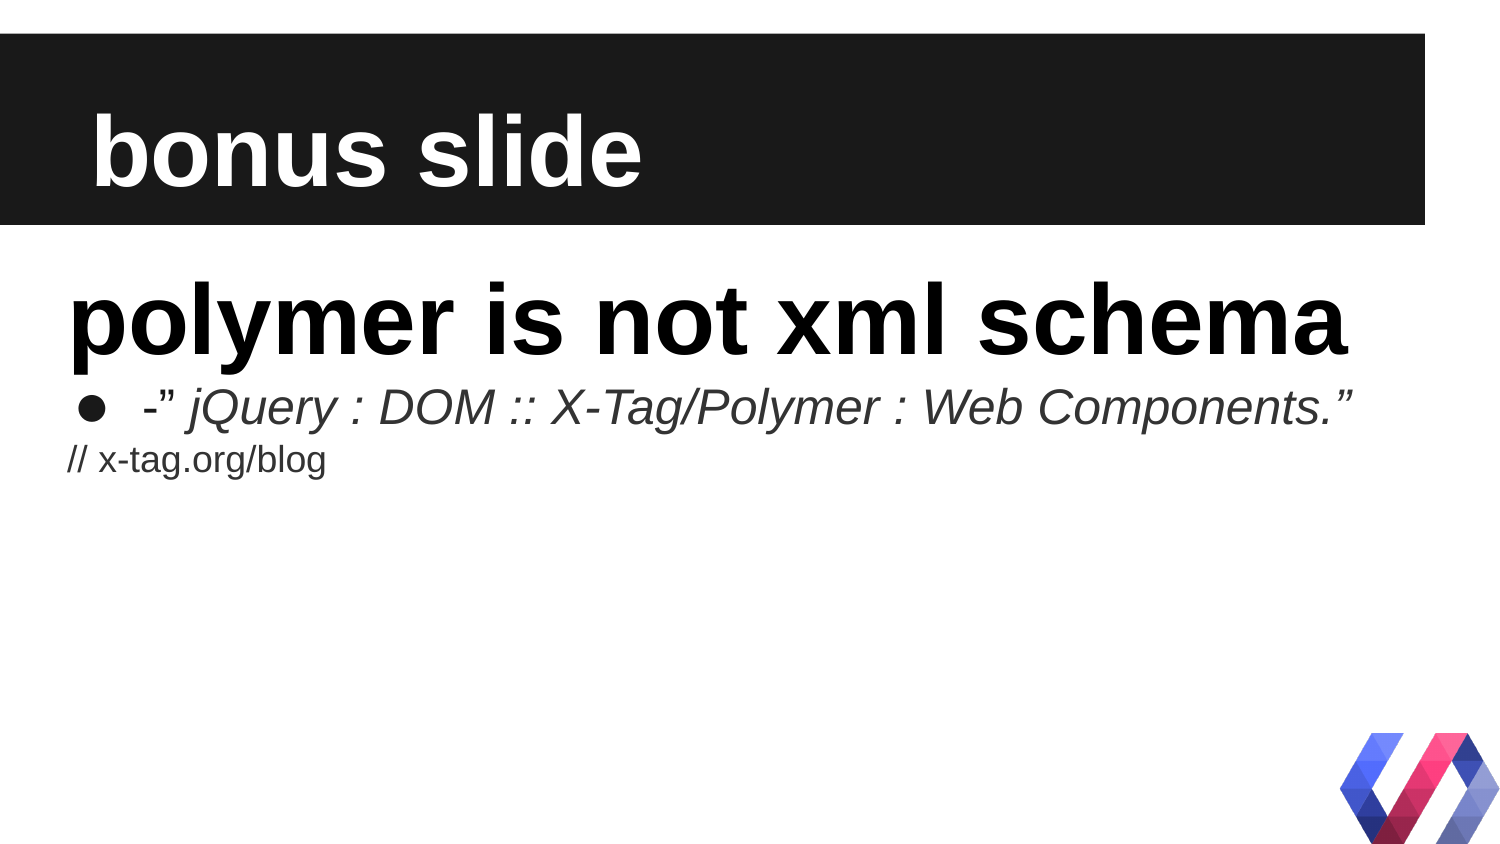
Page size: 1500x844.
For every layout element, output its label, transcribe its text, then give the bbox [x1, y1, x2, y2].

title bonus slide [75, 33, 1425, 221]
picture [1339, 733, 1500, 844]
list polymer is not xml schema -” jQuery : DOM :: X-Tag/Polymer : Web Components.” // x-tag.org/blog [52, 239, 1403, 808]
